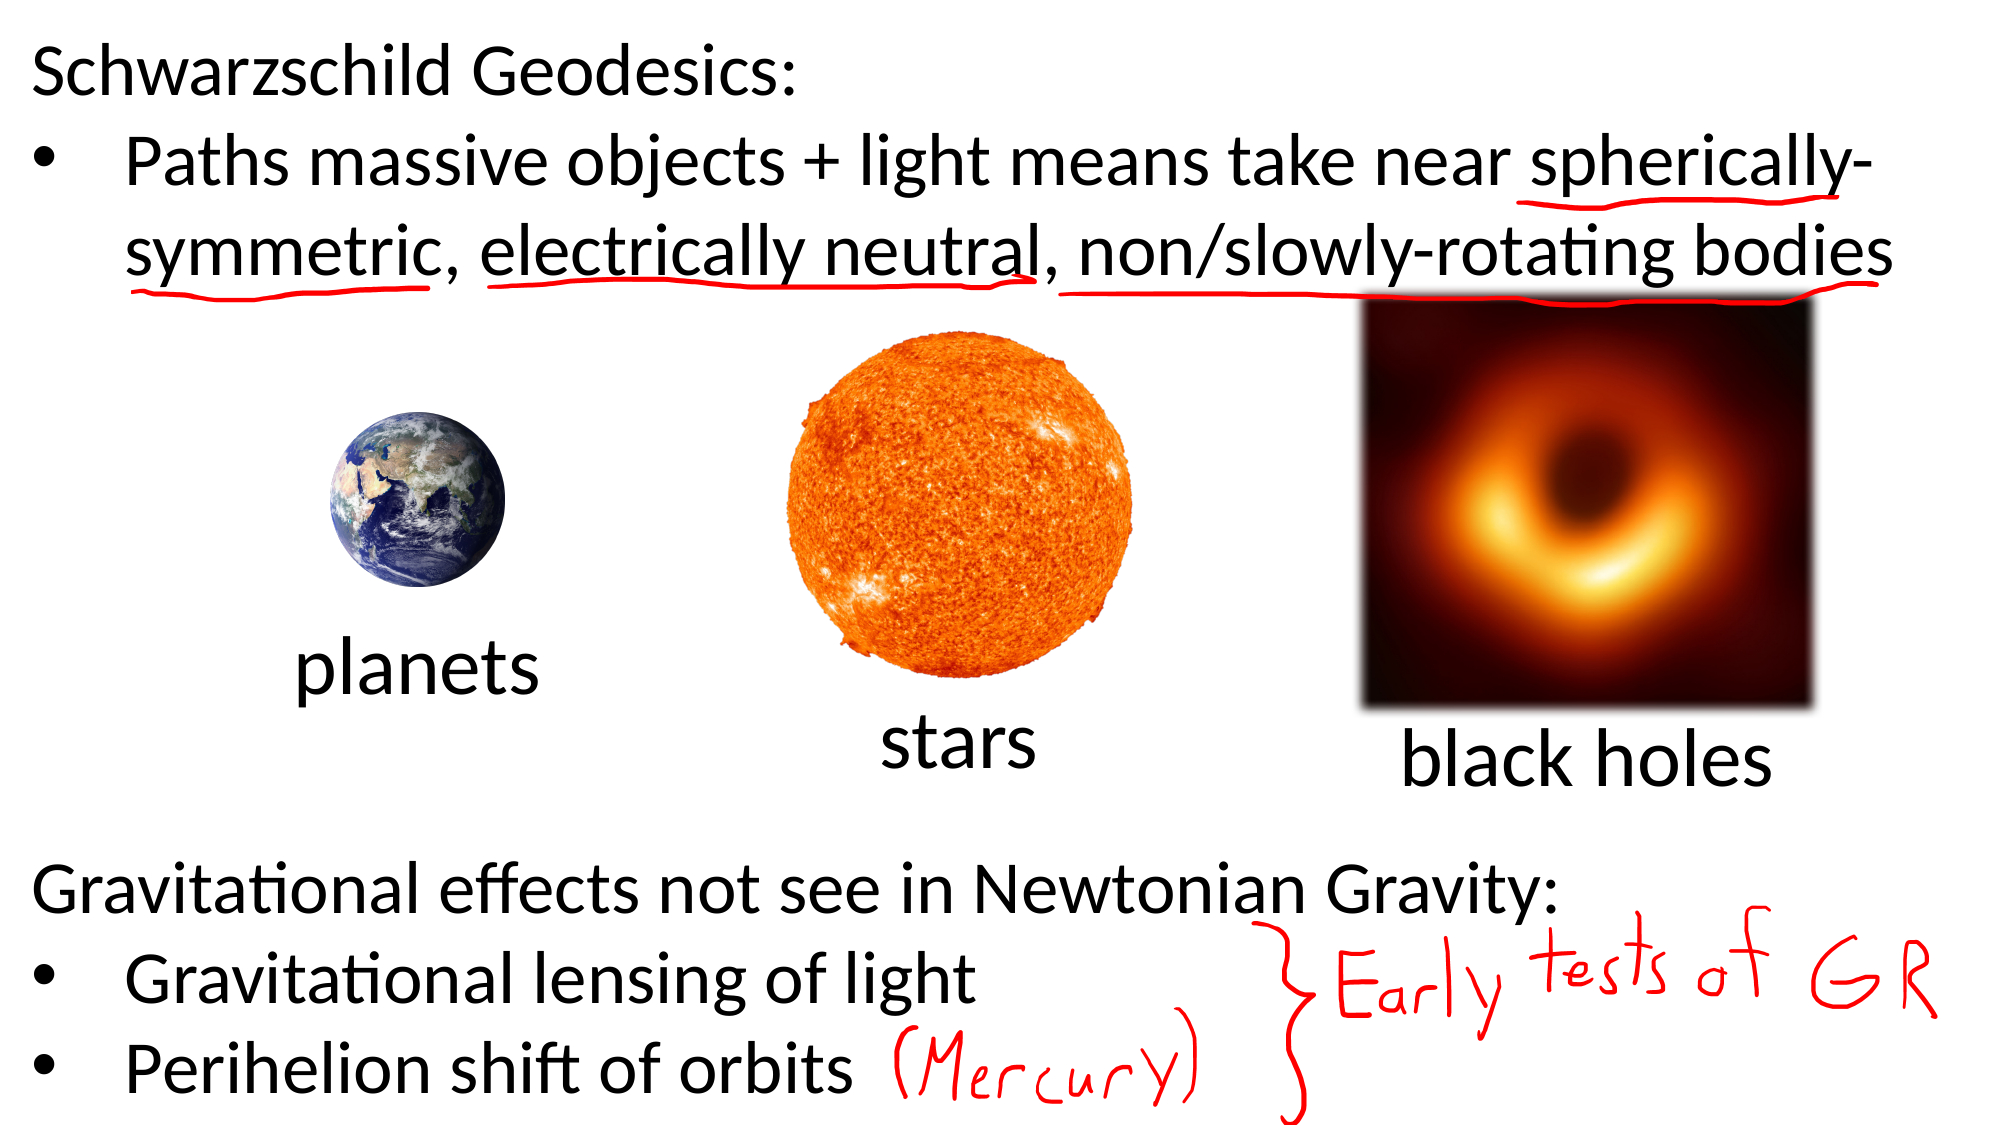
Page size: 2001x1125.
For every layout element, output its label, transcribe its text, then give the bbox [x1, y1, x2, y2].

text_box Schwarzschild Geodesics: Paths massive objects + light means take near spherically-symmetric, electrically neutral, non/slowly-rotating bodies [16, 13, 2000, 299]
picture [131, 195, 1947, 1125]
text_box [237, 412, 597, 720]
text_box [1331, 284, 1843, 813]
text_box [742, 294, 1176, 794]
text_box Gravitational effects not see in Newtonian Gravity: Gravitational lensing of light Perihelion shift of orbits [16, 830, 131, 1116]
